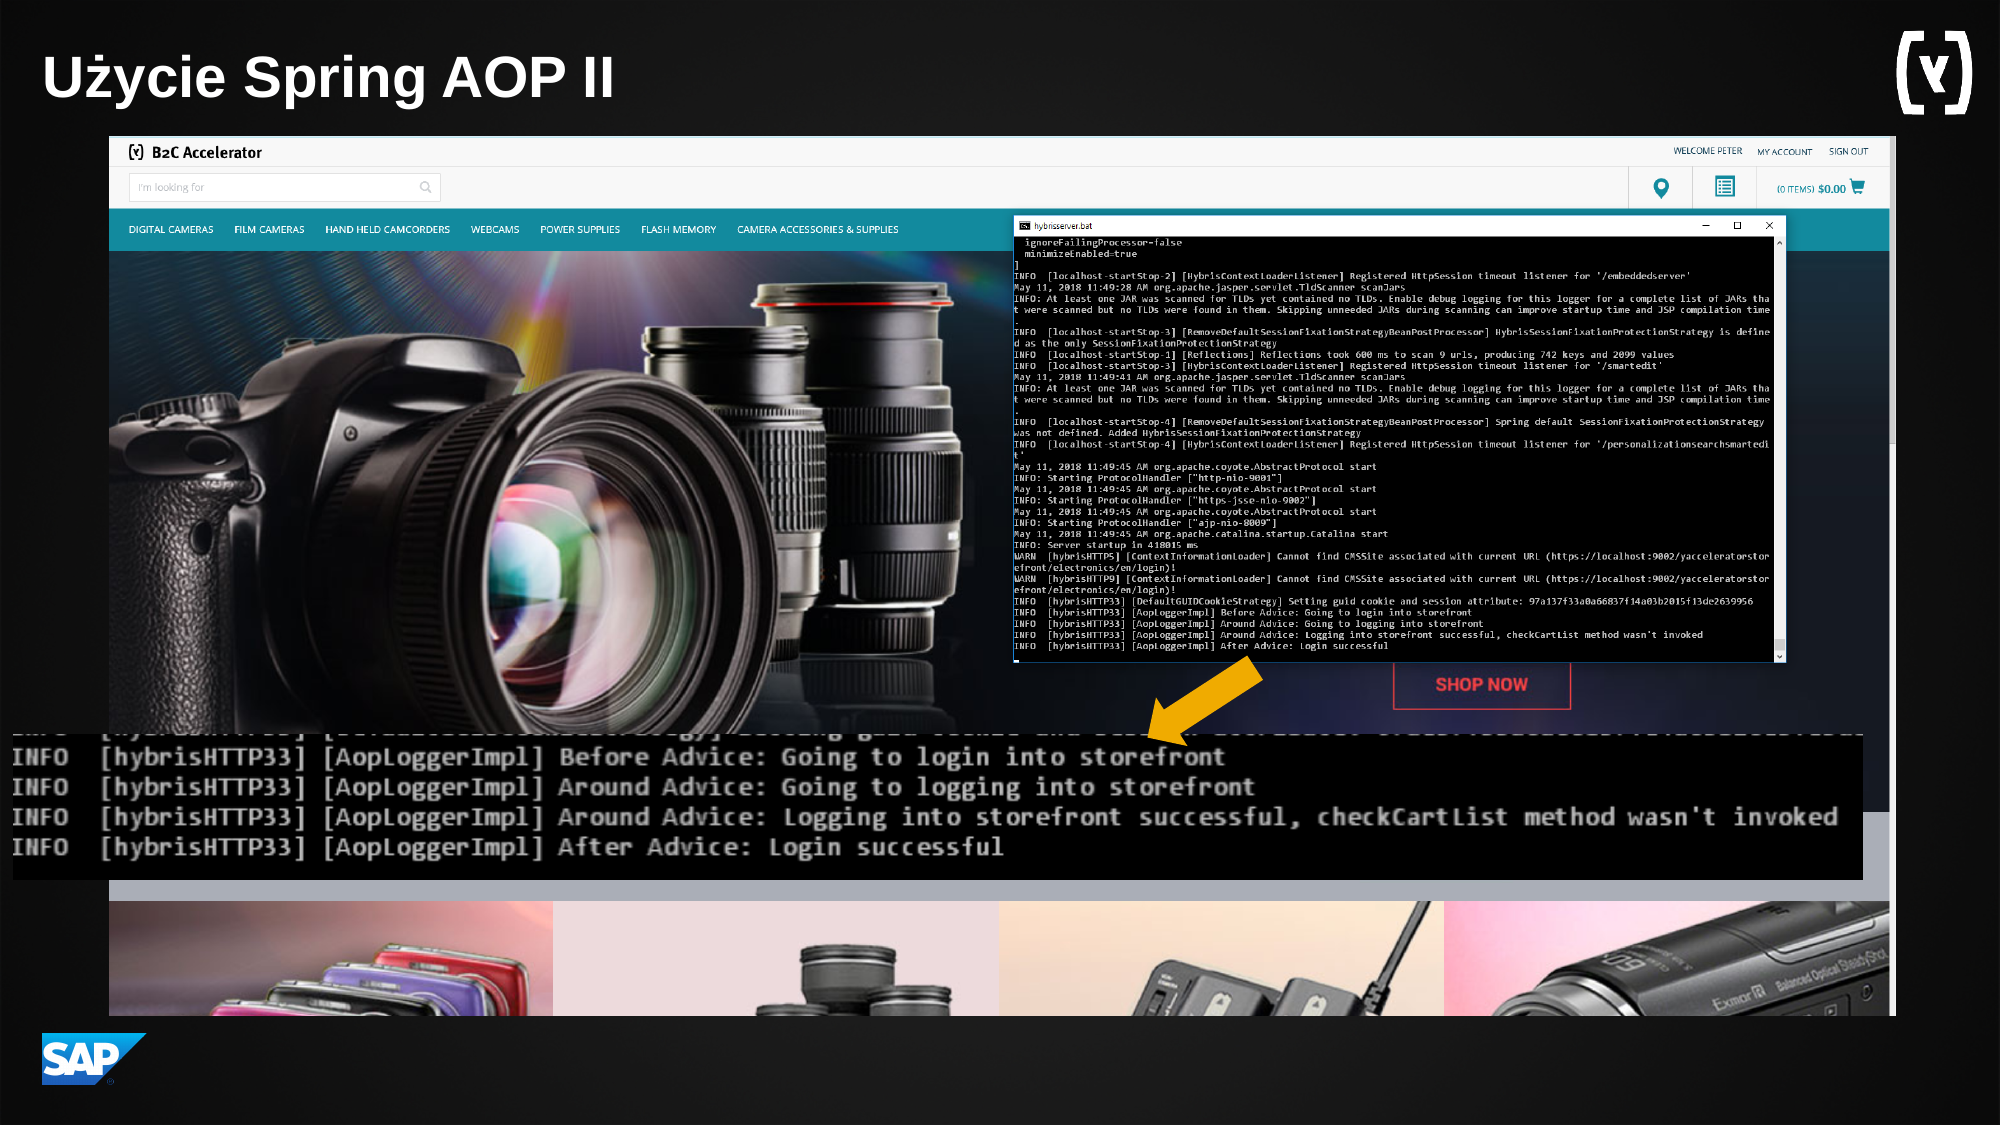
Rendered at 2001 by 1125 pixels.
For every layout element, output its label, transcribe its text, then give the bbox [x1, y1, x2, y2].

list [108, 136, 1896, 1016]
picture [0, 0, 2000, 1125]
title Użycie Spring AOP II [42, 46, 1874, 171]
